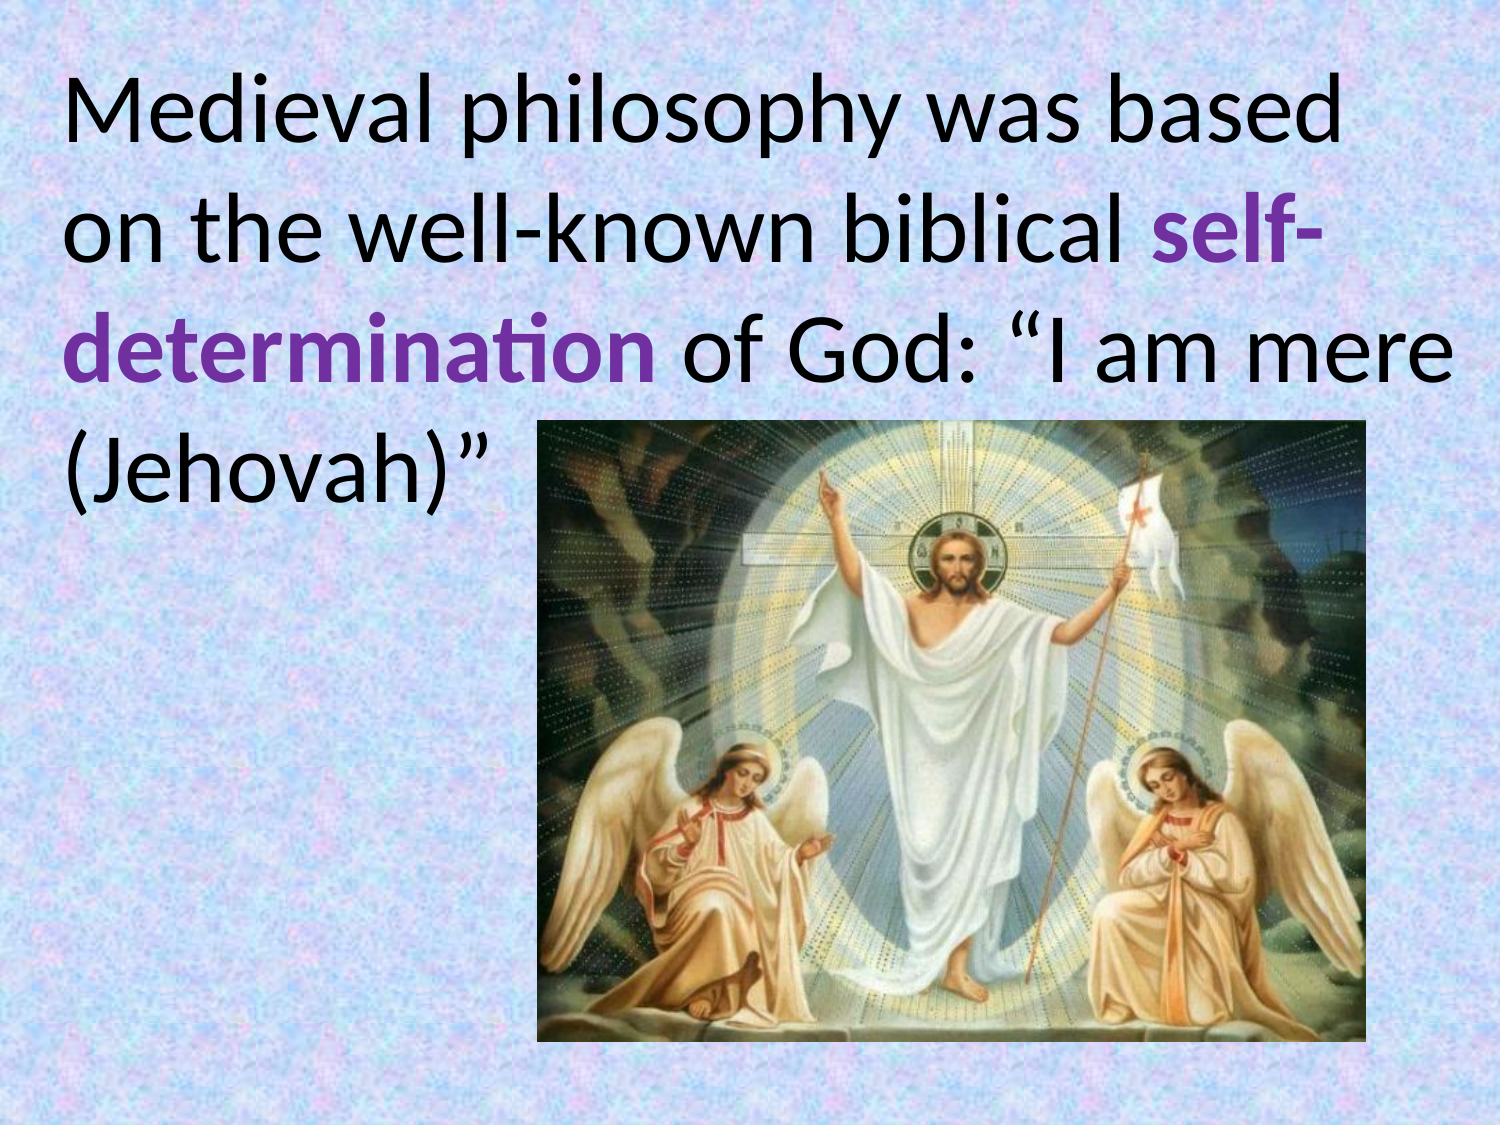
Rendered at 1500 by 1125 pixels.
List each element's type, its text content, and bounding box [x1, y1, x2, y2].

subtitle Medieval philosophy was based on the well-known biblical self-determination of God: “I am mere (Jehovah)” [46, 35, 1477, 1032]
picture [0, 0, 1500, 1125]
